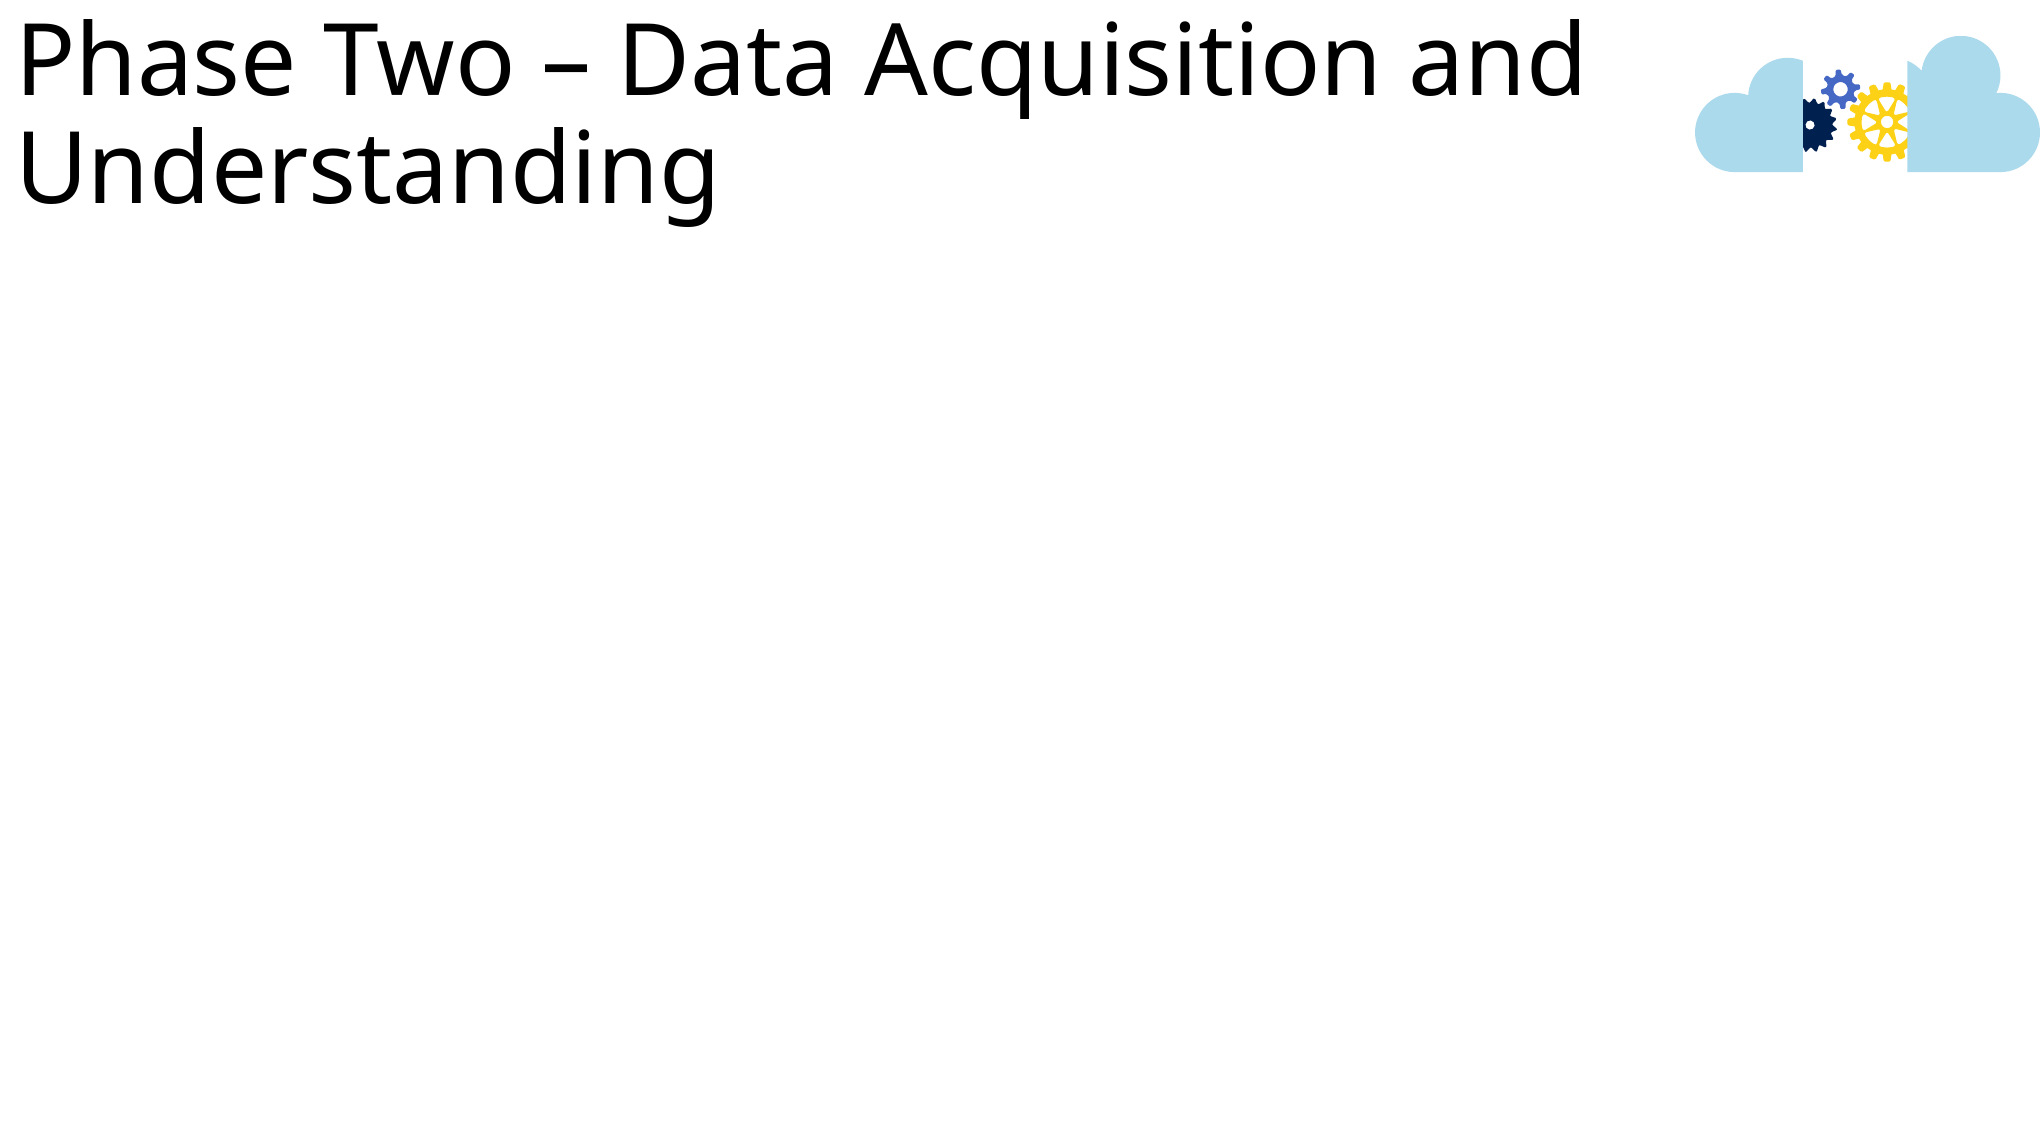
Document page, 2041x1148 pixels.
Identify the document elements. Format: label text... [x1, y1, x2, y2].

title Phase Two – Data Acquisition and Understanding [0, 0, 1696, 234]
picture [1695, 35, 2041, 173]
